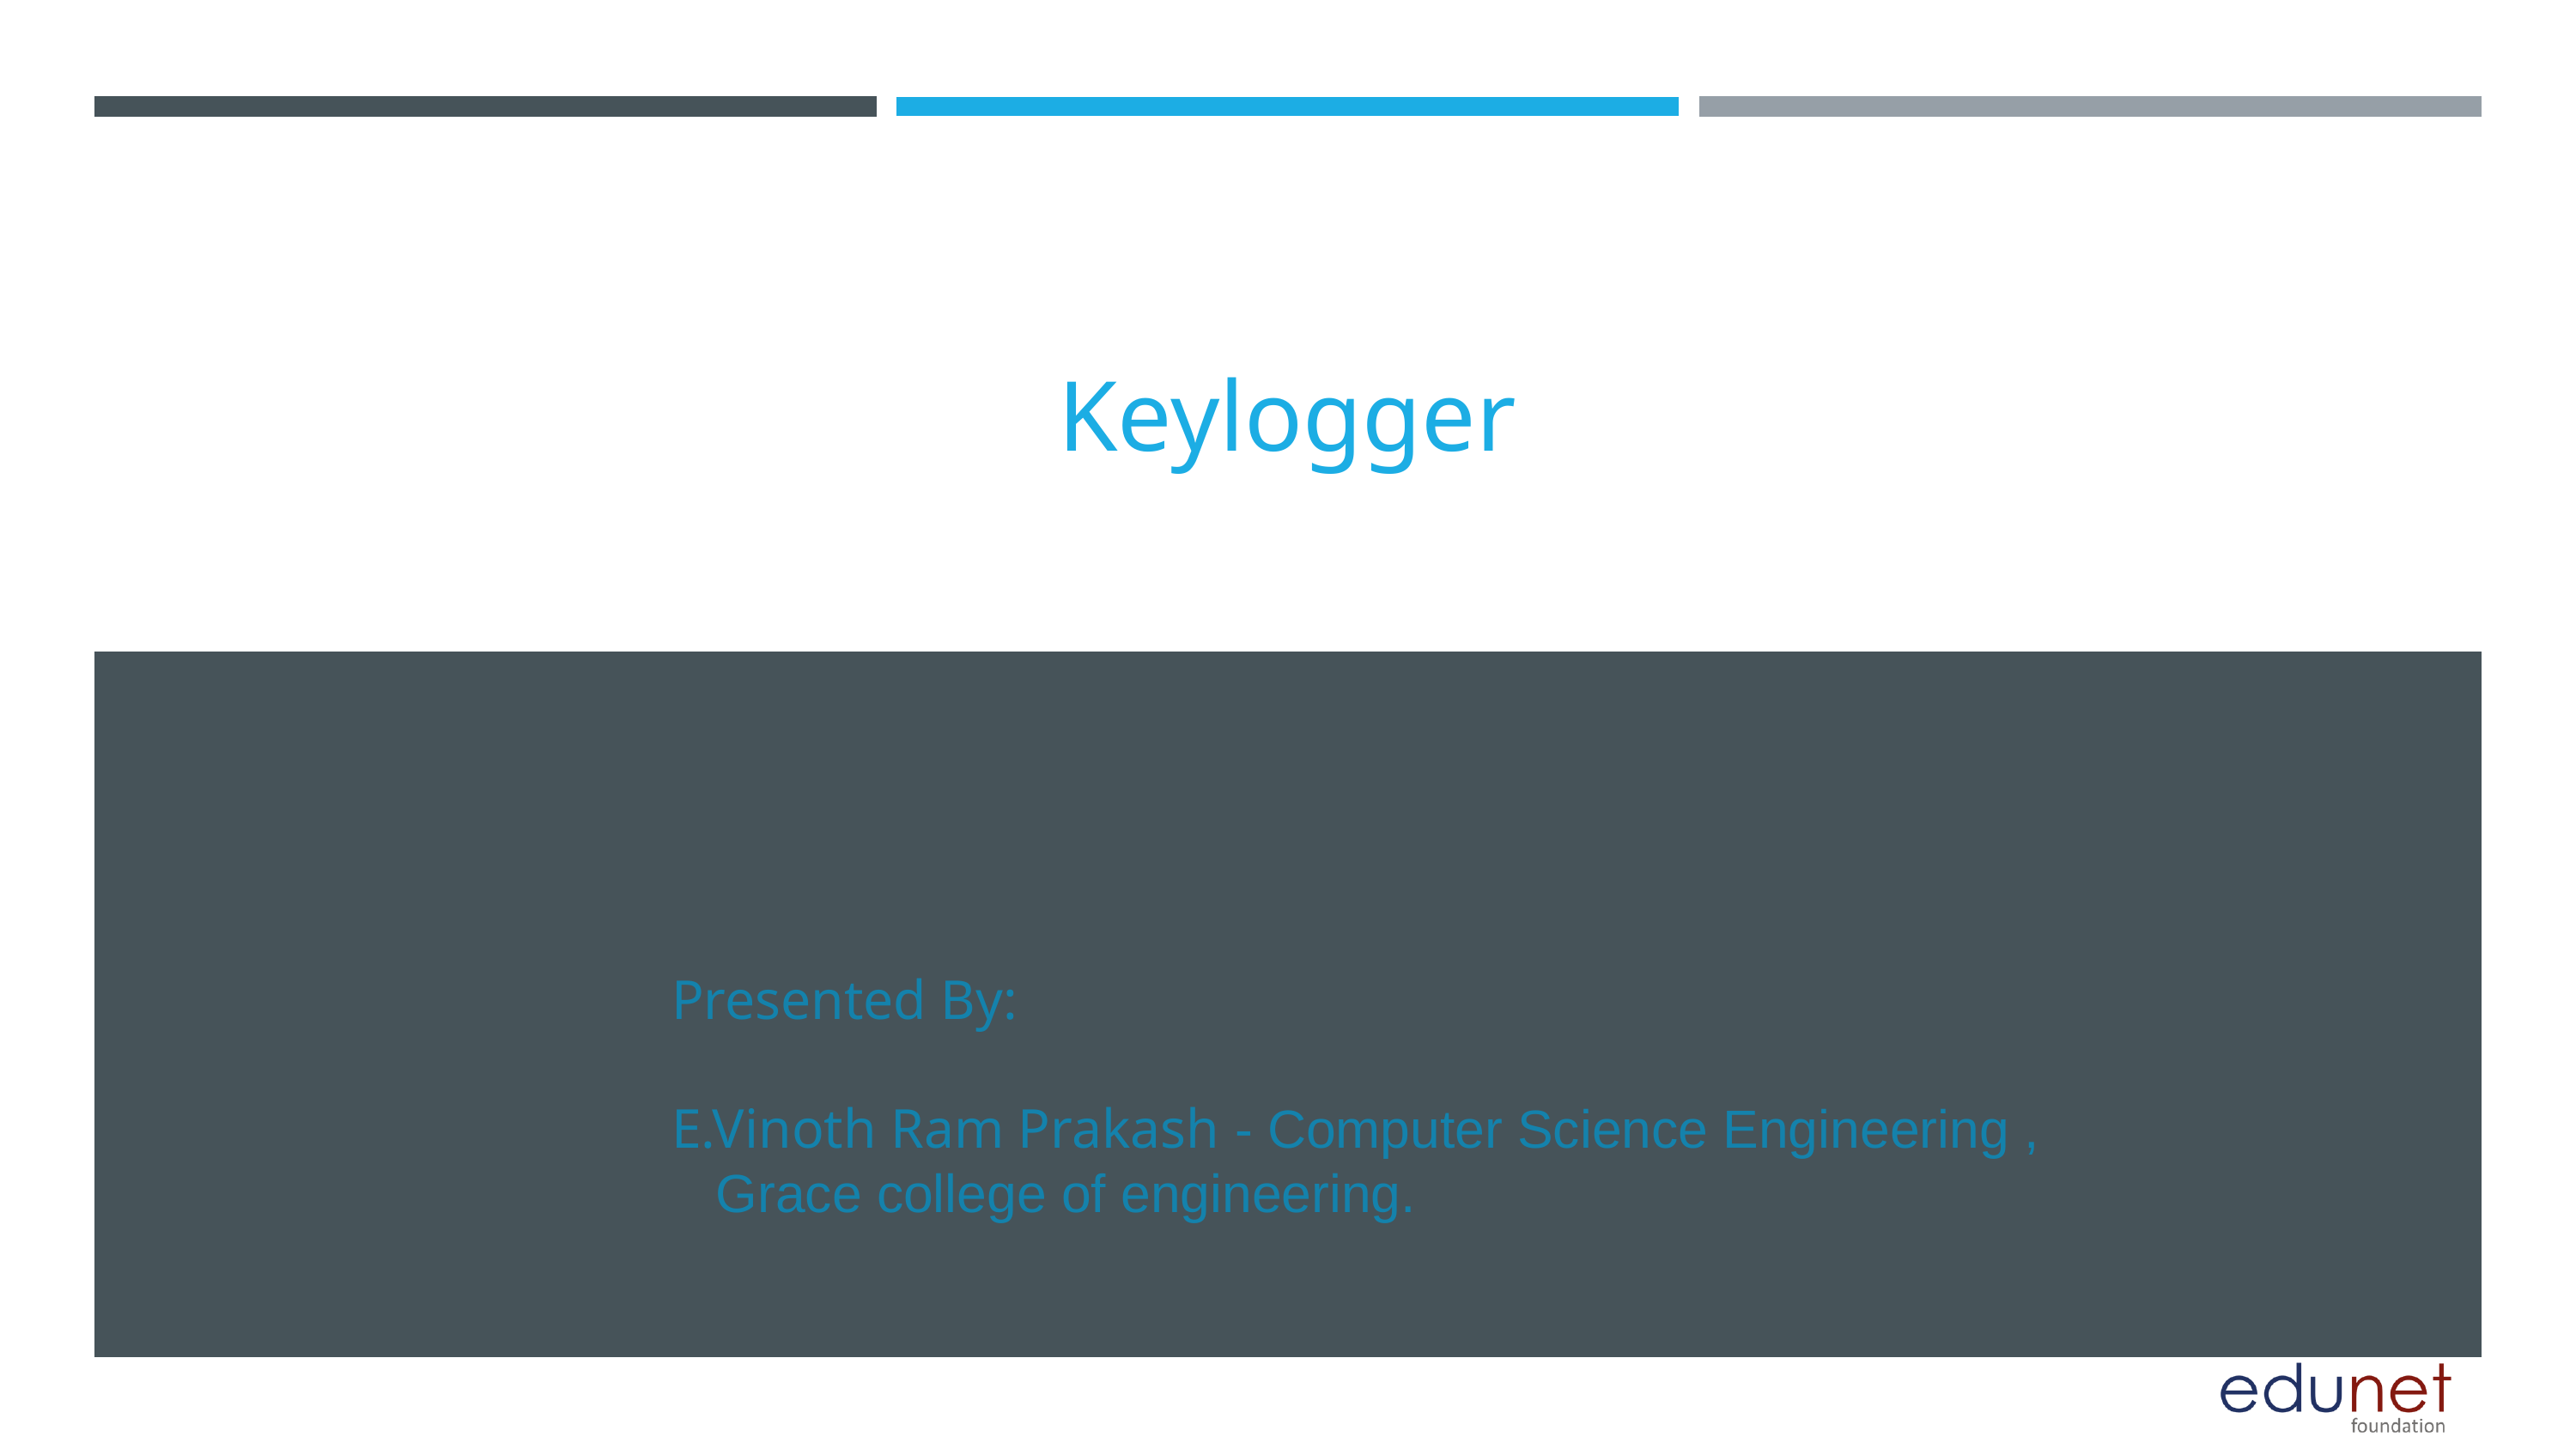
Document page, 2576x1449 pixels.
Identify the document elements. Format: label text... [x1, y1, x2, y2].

text_box [2215, 1367, 2454, 1437]
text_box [1698, 95, 2482, 118]
text_box Keylogger [334, 354, 2241, 470]
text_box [94, 652, 2482, 1357]
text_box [896, 96, 1680, 117]
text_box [94, 96, 878, 118]
